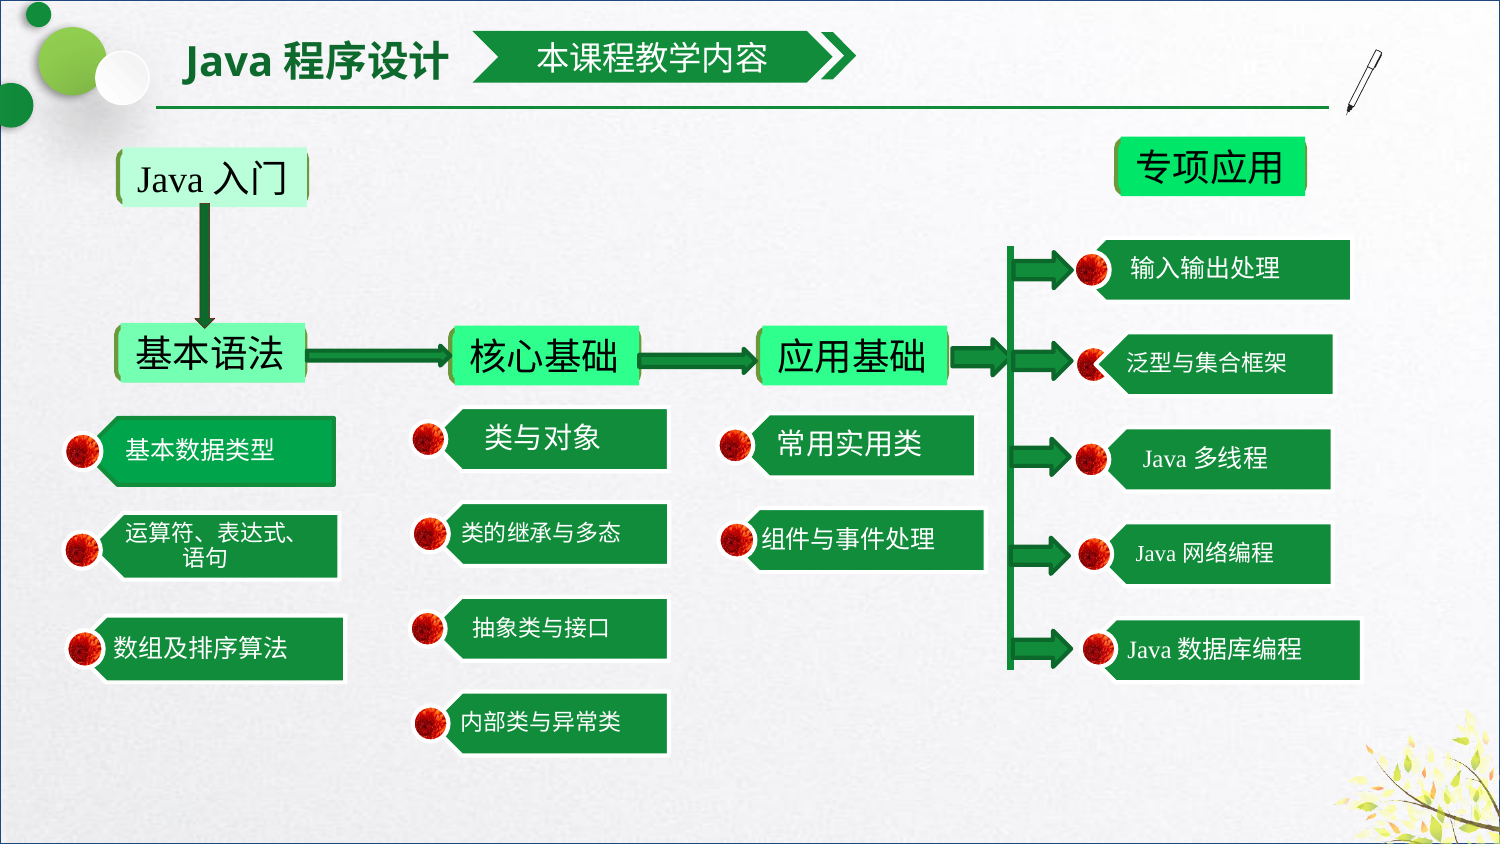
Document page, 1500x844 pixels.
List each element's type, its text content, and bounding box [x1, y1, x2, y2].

text_box [643, 346, 752, 372]
text_box [310, 343, 444, 368]
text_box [1115, 136, 1306, 198]
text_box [1059, 224, 1367, 694]
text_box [702, 374, 947, 612]
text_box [449, 325, 640, 384]
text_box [115, 322, 306, 353]
text_box [192, 212, 217, 321]
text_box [117, 147, 308, 204]
text_box 本课程教学内容 [472, 30, 833, 83]
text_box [48, 355, 370, 746]
text_box [820, 32, 857, 80]
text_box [395, 386, 703, 777]
picture [1, 1, 1500, 844]
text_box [952, 245, 1073, 671]
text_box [757, 325, 947, 372]
